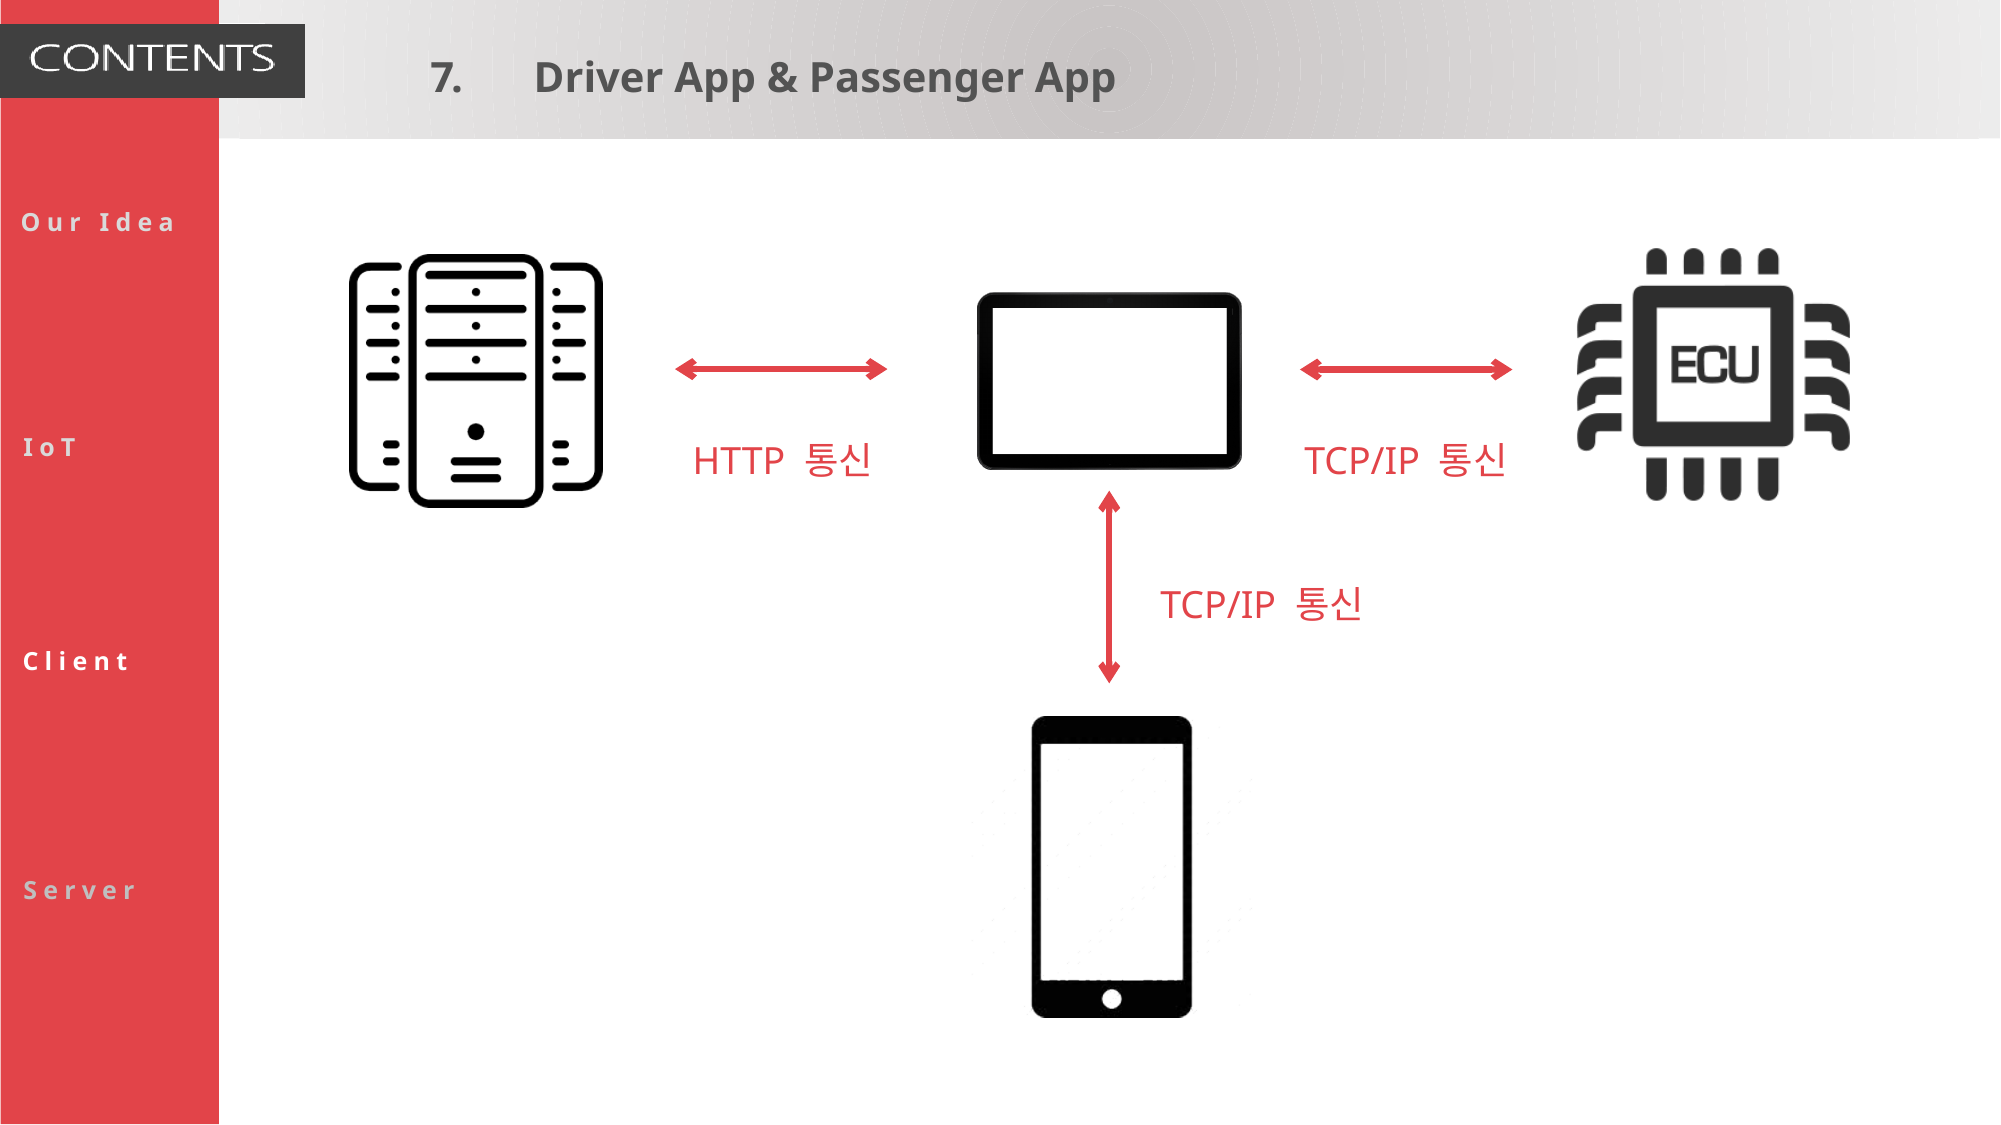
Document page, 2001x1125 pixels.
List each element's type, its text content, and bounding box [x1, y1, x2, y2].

text_box Server [8, 867, 150, 913]
text_box [0, 99, 220, 1125]
text_box Client [7, 637, 143, 683]
picture [961, 716, 1263, 1018]
picture [977, 292, 1242, 470]
picture [0, 24, 306, 99]
text_box [0, 0, 220, 24]
text_box HTTP 통신 [661, 430, 905, 490]
picture [349, 254, 603, 508]
text_box IoT [8, 424, 91, 470]
text_box TCP/IP 통신 [1140, 573, 1384, 634]
picture [1543, 204, 1884, 545]
text_box TCP/IP 통신 [1284, 430, 1528, 490]
text_box Our Idea [5, 199, 189, 244]
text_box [416, 43, 1174, 110]
text_box [220, 0, 2000, 139]
